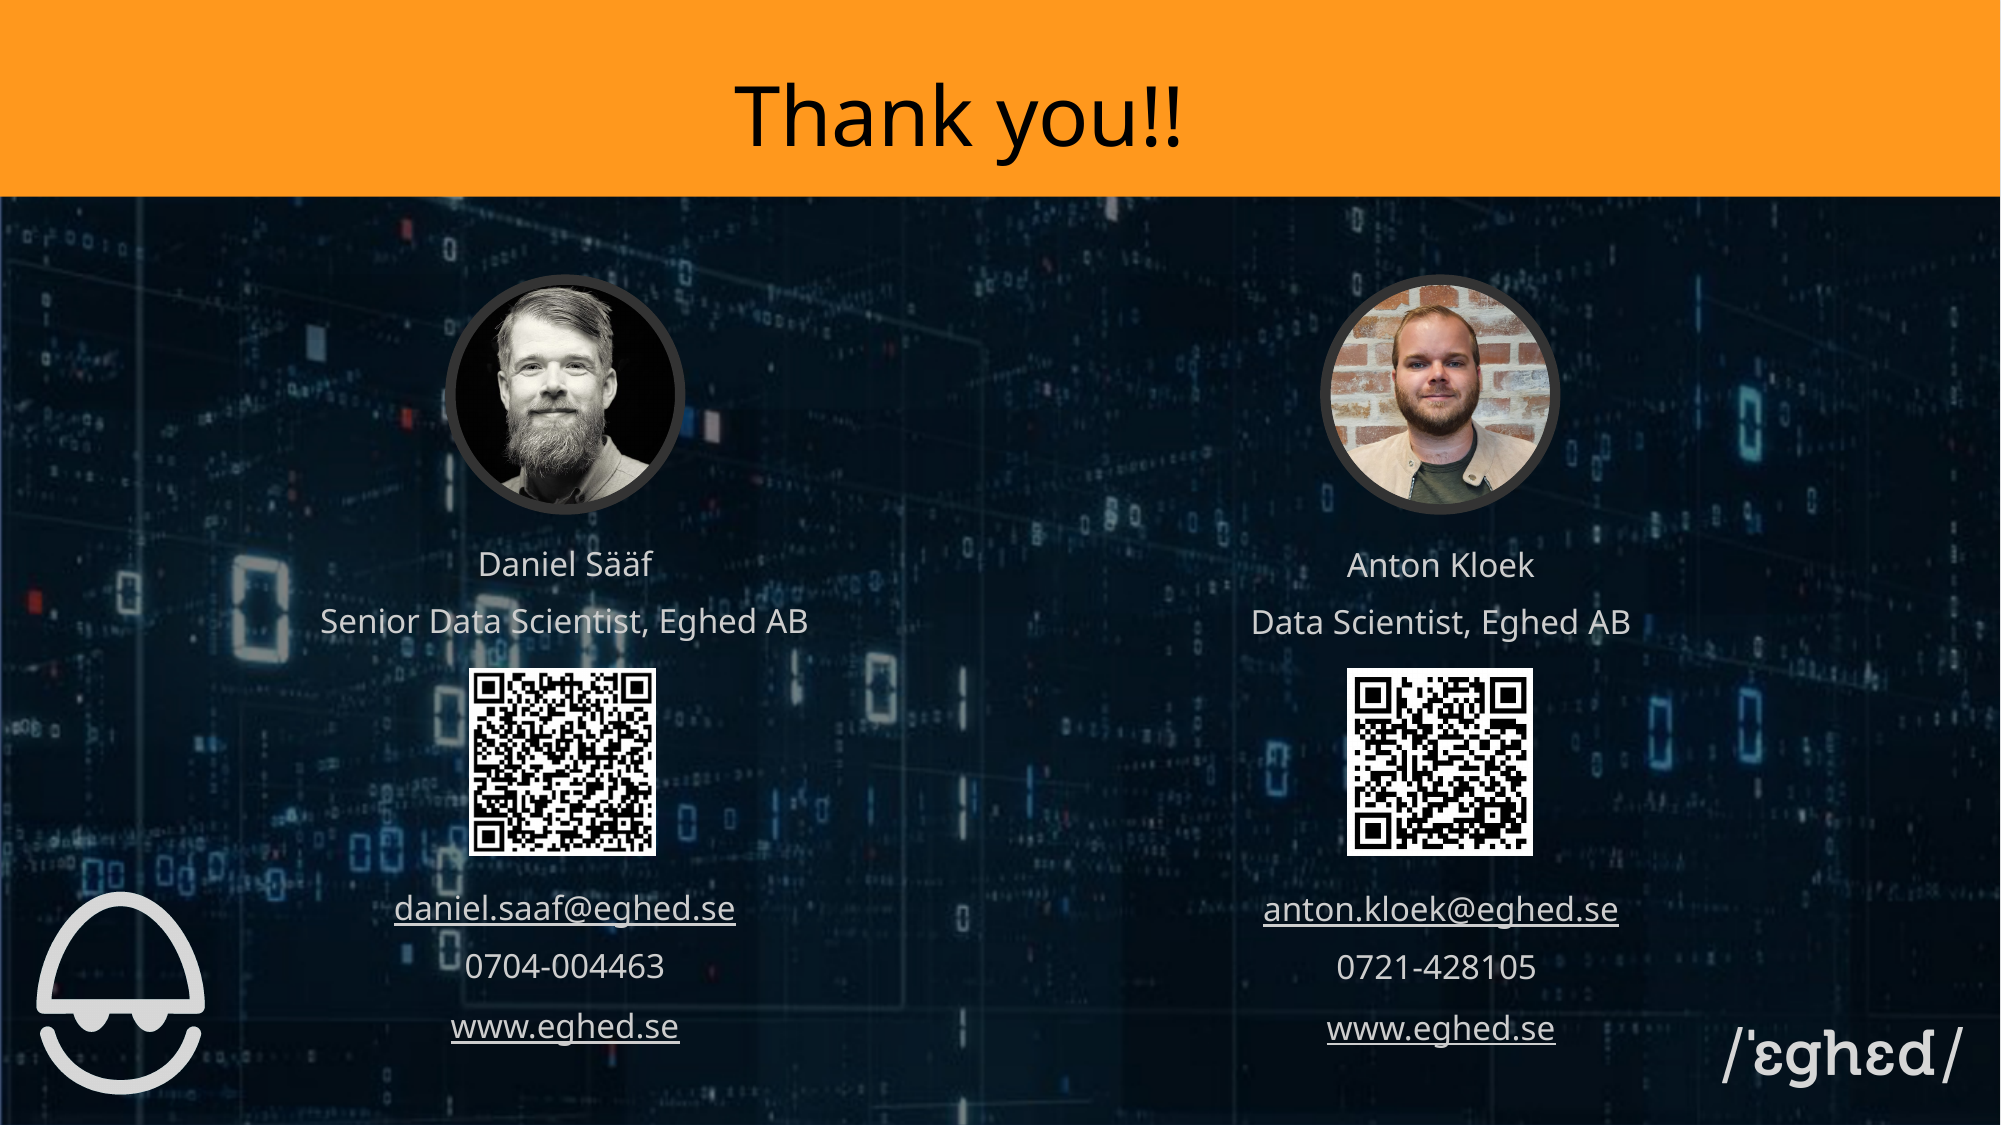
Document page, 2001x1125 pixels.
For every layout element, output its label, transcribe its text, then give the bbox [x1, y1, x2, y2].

picture [1722, 1026, 1963, 1089]
text_box Anton Kloek Data Scientist, Eghed AB anton.kloek@eghed.se 0721-428105 www.eghed.se [1117, 541, 1766, 1060]
picture [1346, 668, 1533, 856]
picture [449, 279, 681, 510]
picture [0, 874, 242, 1112]
picture [468, 668, 657, 856]
picture [1324, 279, 1556, 510]
text_box Thank you!! [432, 55, 1488, 171]
list Daniel Sääf Senior Data Scientist, Eghed AB daniel.saaf@eghed.se 0704-004463 www.eghed.se [240, 540, 890, 1059]
text_box [0, 0, 2000, 197]
